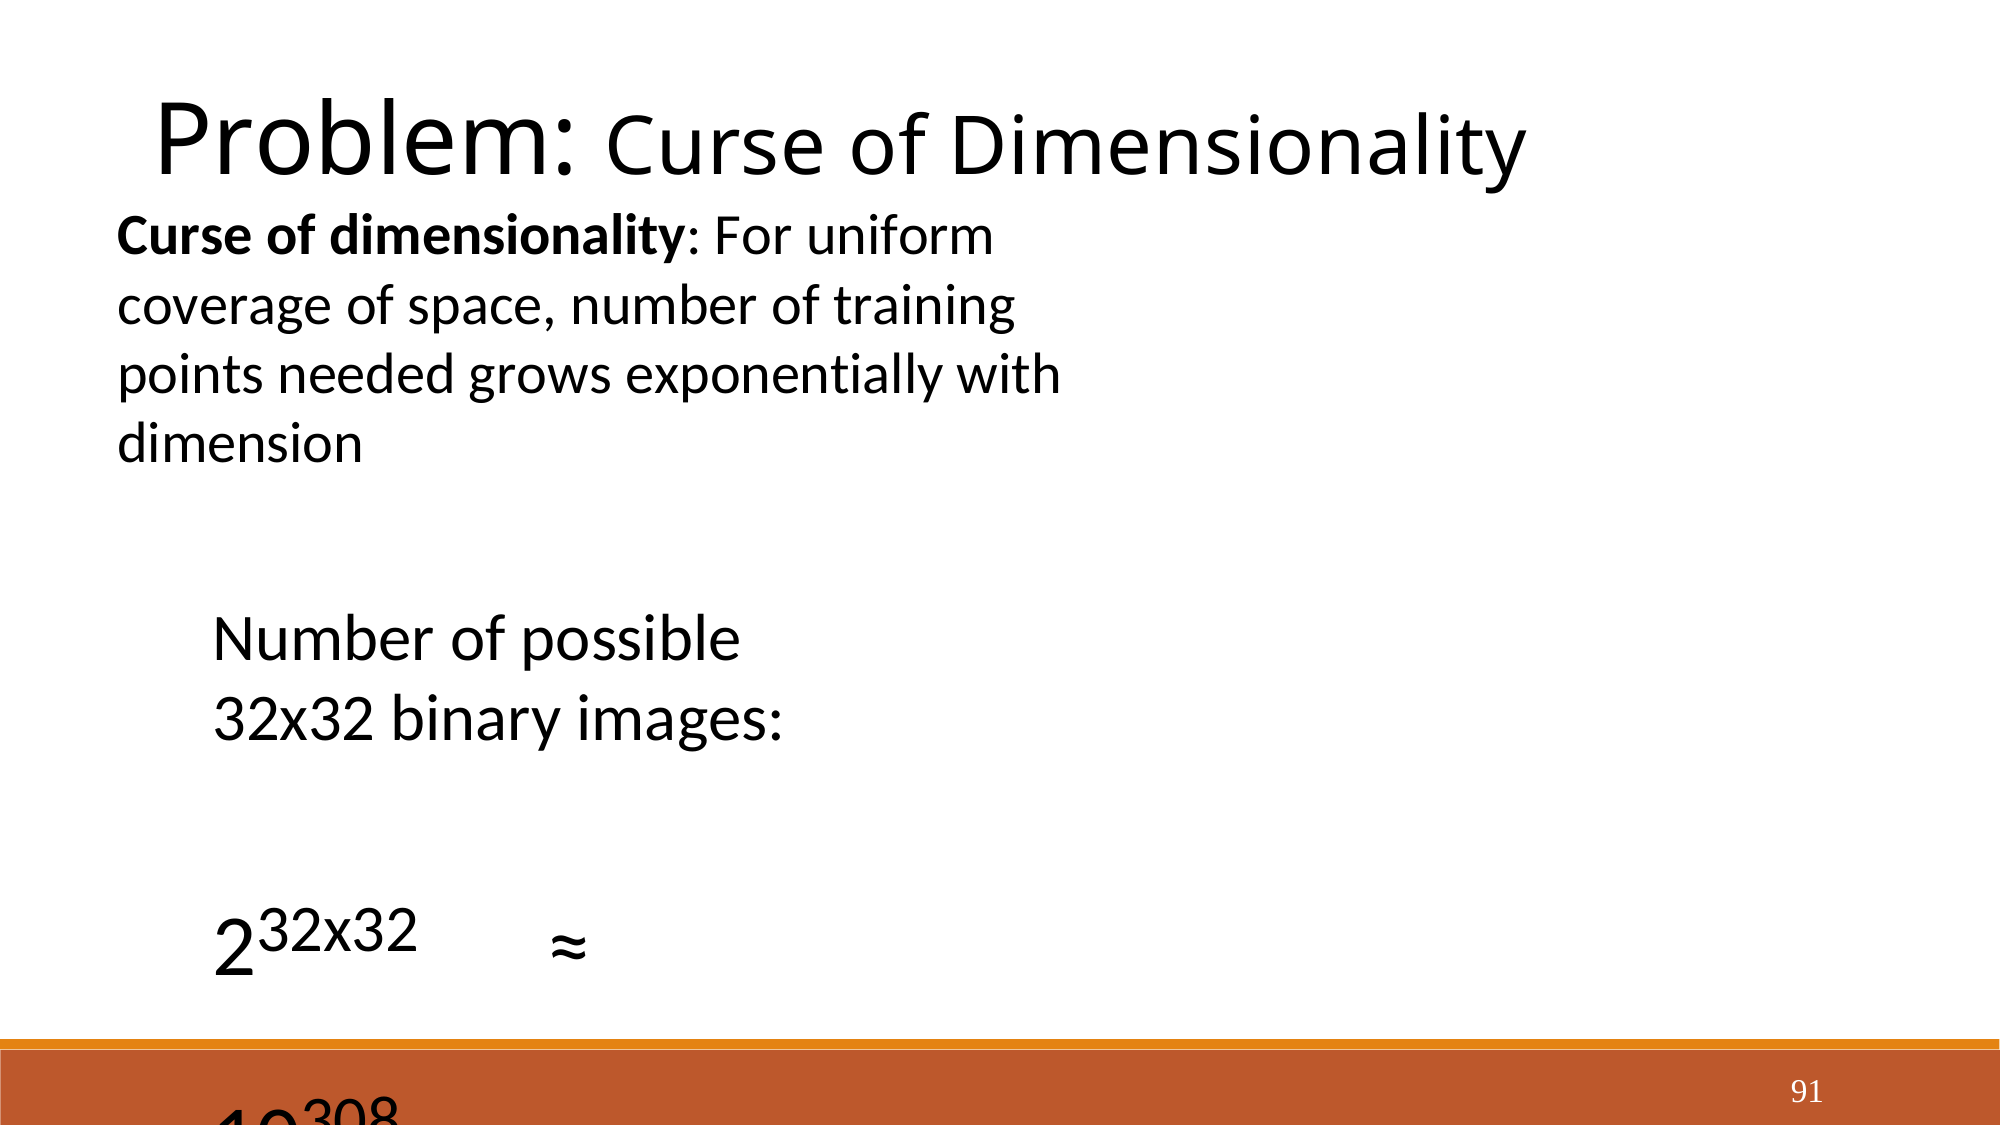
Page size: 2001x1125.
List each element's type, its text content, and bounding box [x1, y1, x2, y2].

slide_number 91 [1624, 1059, 1840, 1120]
text_box Curse of dimensionality: For uniform coverage of space, number of training points needed grows exponentially with dimension Number of possible 32x32 binary images: 232x32 ≈ 10308 [115, 199, 1176, 1125]
text_box Problem: Curse of Dimensionality [81, 66, 1919, 194]
